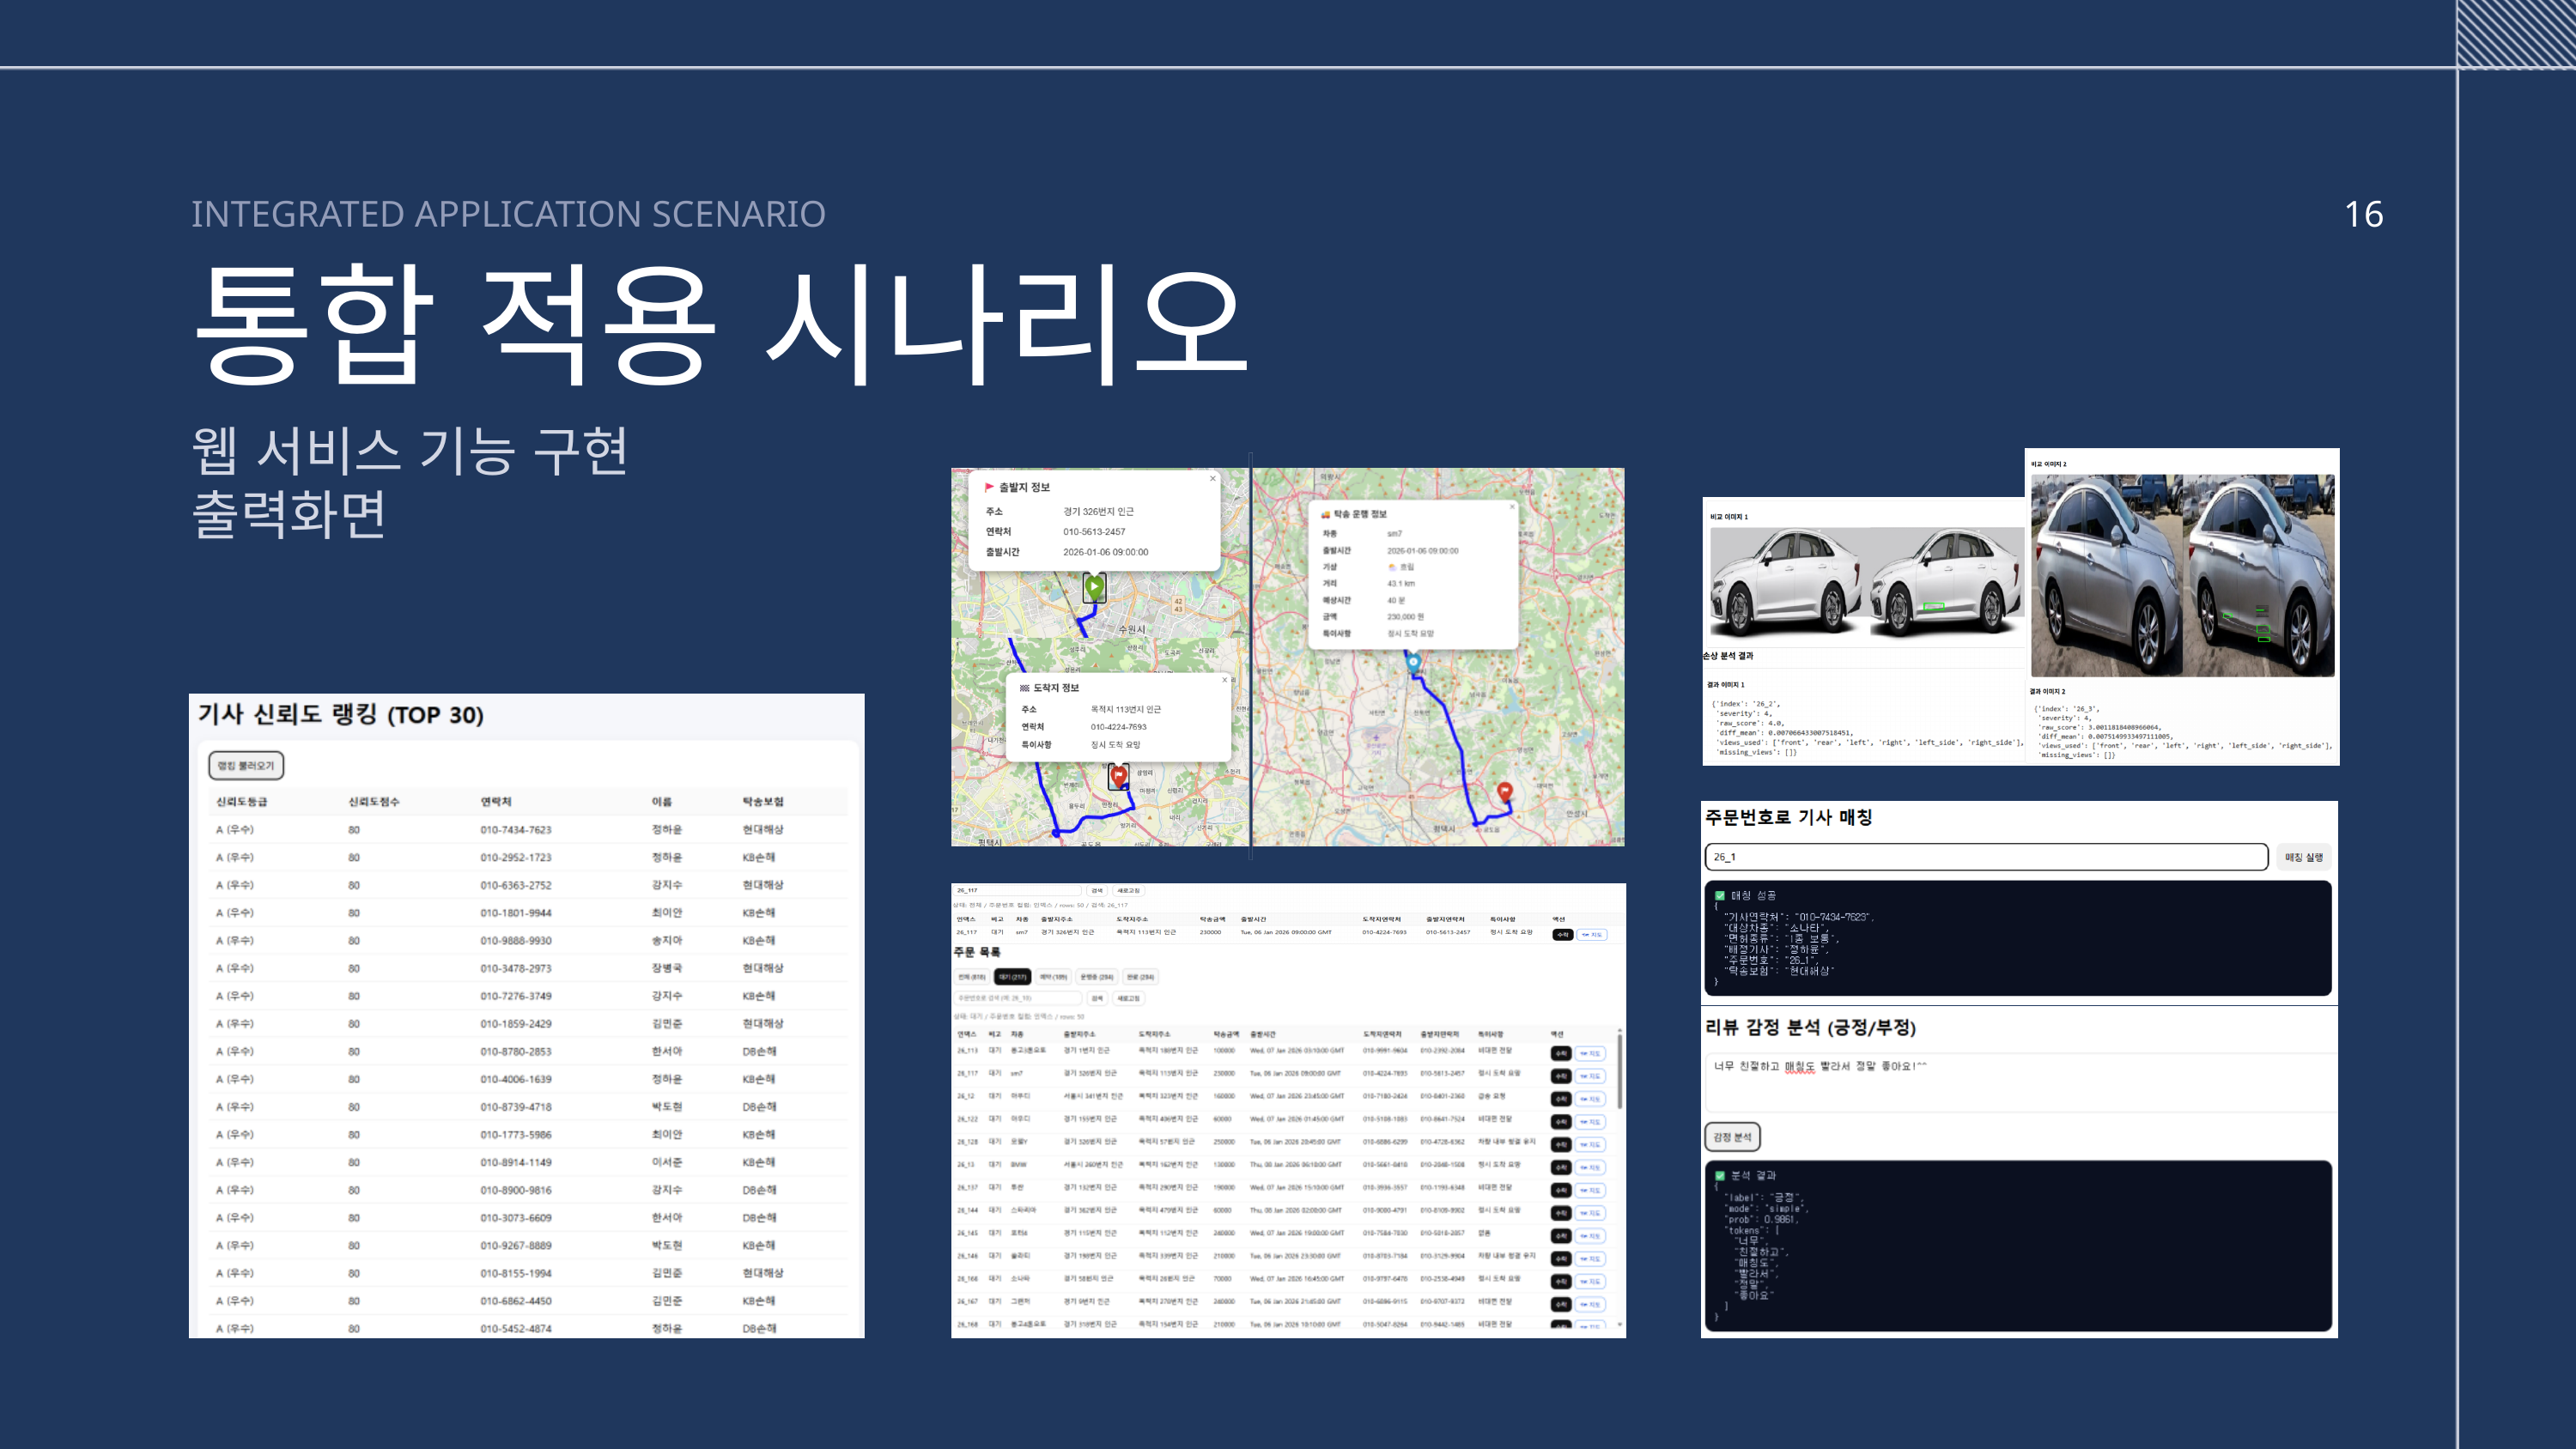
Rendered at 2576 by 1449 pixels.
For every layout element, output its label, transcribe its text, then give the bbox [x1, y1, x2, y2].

picture [951, 882, 1626, 1338]
text_box 통합 적용 시나리오 [191, 233, 1567, 422]
text_box 16 [2123, 189, 2385, 240]
picture [951, 453, 1625, 859]
picture [1700, 800, 2339, 1005]
text_box INTEGRATED APPLICATION SCENARIO [191, 189, 1235, 240]
picture [1700, 1006, 2339, 1338]
picture [189, 694, 865, 1338]
picture [0, 0, 2576, 1449]
text_box 웹 서비스 기능 구현 출력화면 [191, 446, 830, 523]
